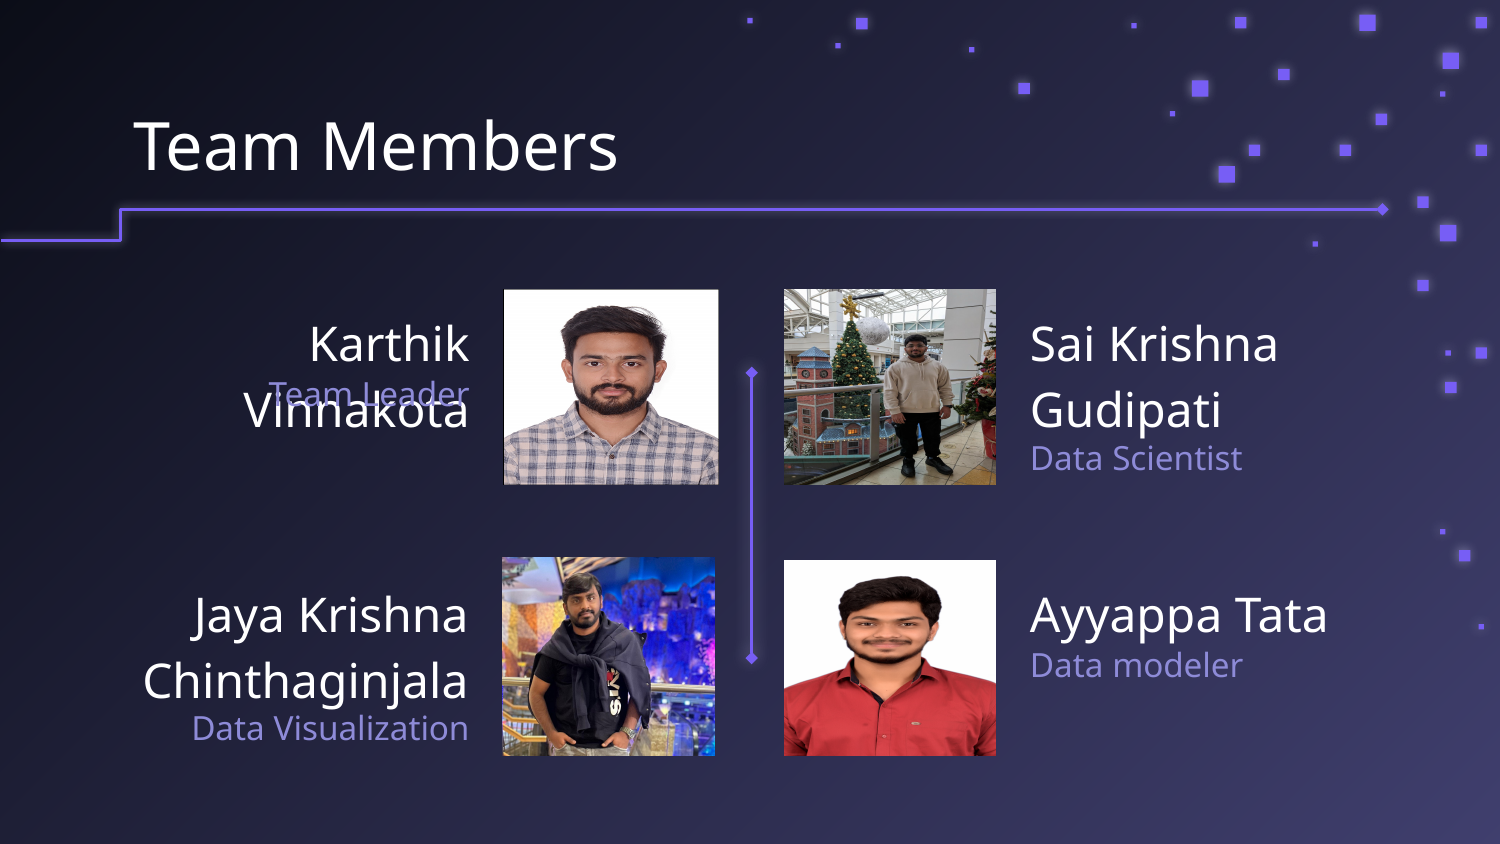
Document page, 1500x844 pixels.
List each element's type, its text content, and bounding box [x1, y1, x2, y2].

subtitle Team Leader [118, 358, 485, 460]
title Team Members [118, 88, 1382, 183]
picture [784, 560, 996, 756]
subtitle Jaya Krishna Chinthaginjala [91, 560, 485, 630]
subtitle Data modeler [1014, 629, 1382, 731]
picture [501, 556, 715, 756]
subtitle Ayyappa Tata [1014, 560, 1382, 629]
subtitle Data Visualization [118, 692, 485, 774]
subtitle Data Scientist [1014, 421, 1382, 560]
subtitle Sai Krishna Gudipati [1014, 289, 1382, 359]
picture [784, 289, 996, 485]
subtitle Karthik Vinnakota [118, 289, 485, 358]
picture [503, 289, 720, 485]
